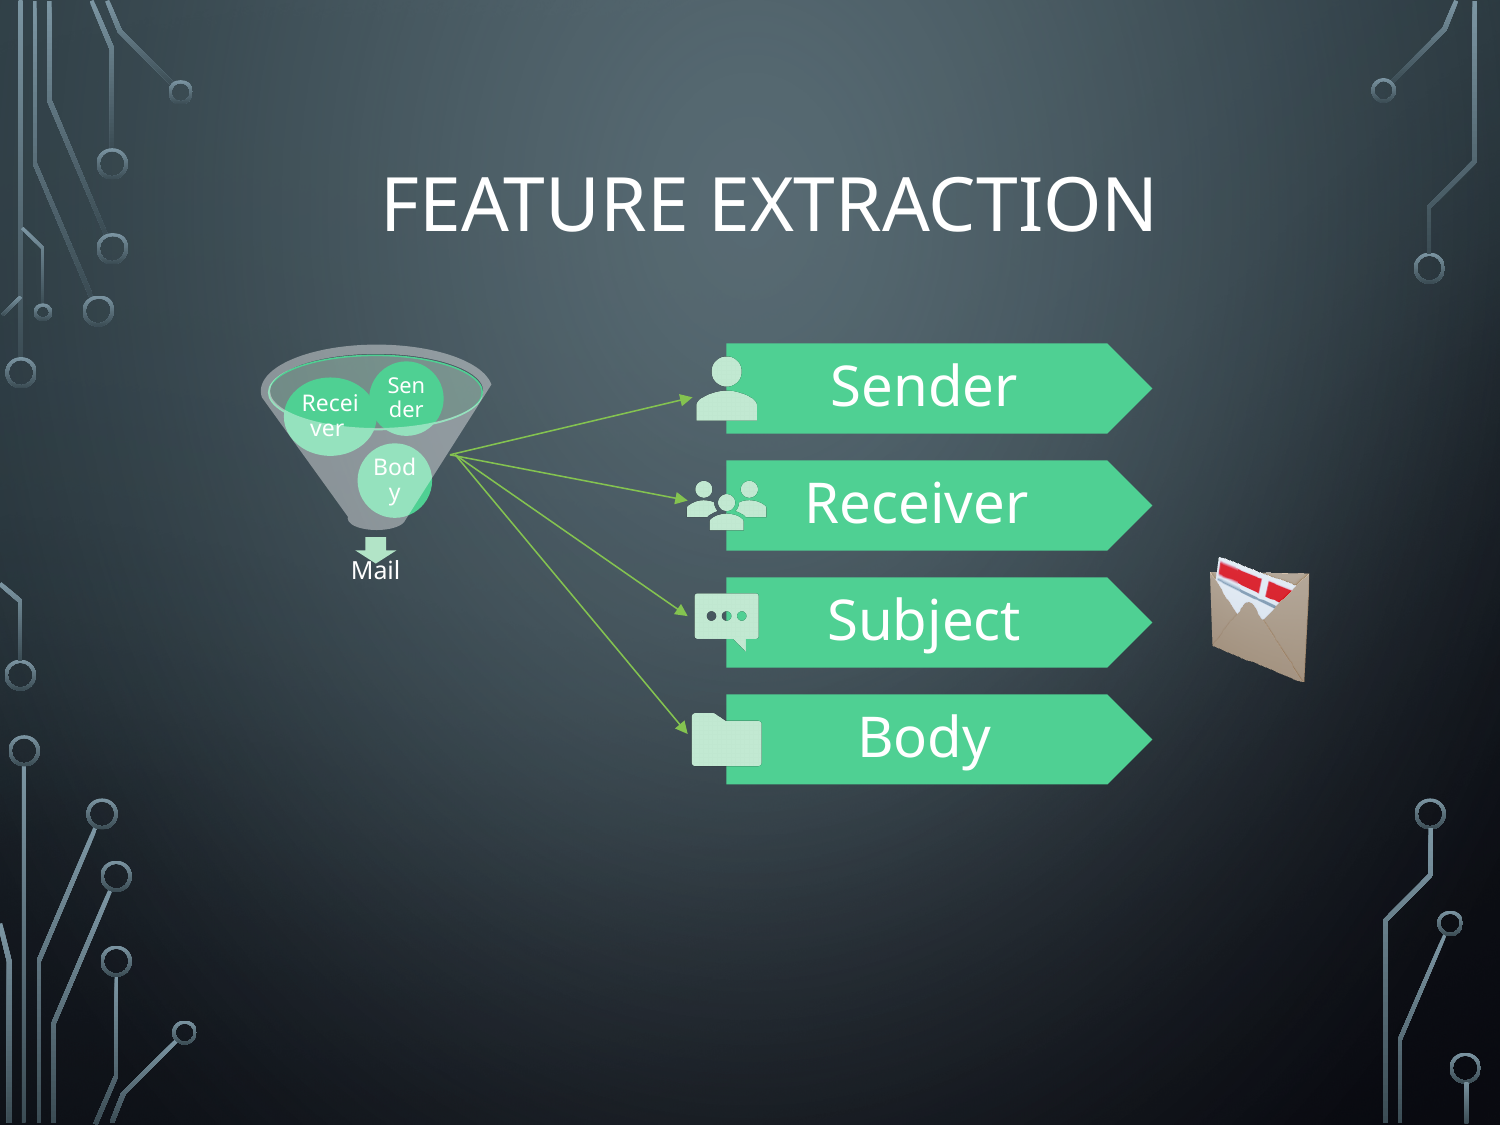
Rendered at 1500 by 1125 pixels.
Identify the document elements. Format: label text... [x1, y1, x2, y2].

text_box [454, 454, 688, 735]
title Feature Extraction [365, 86, 1500, 329]
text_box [449, 454, 454, 501]
picture [1238, 537, 1310, 682]
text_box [189, 344, 562, 610]
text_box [449, 397, 596, 454]
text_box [596, 343, 1238, 785]
